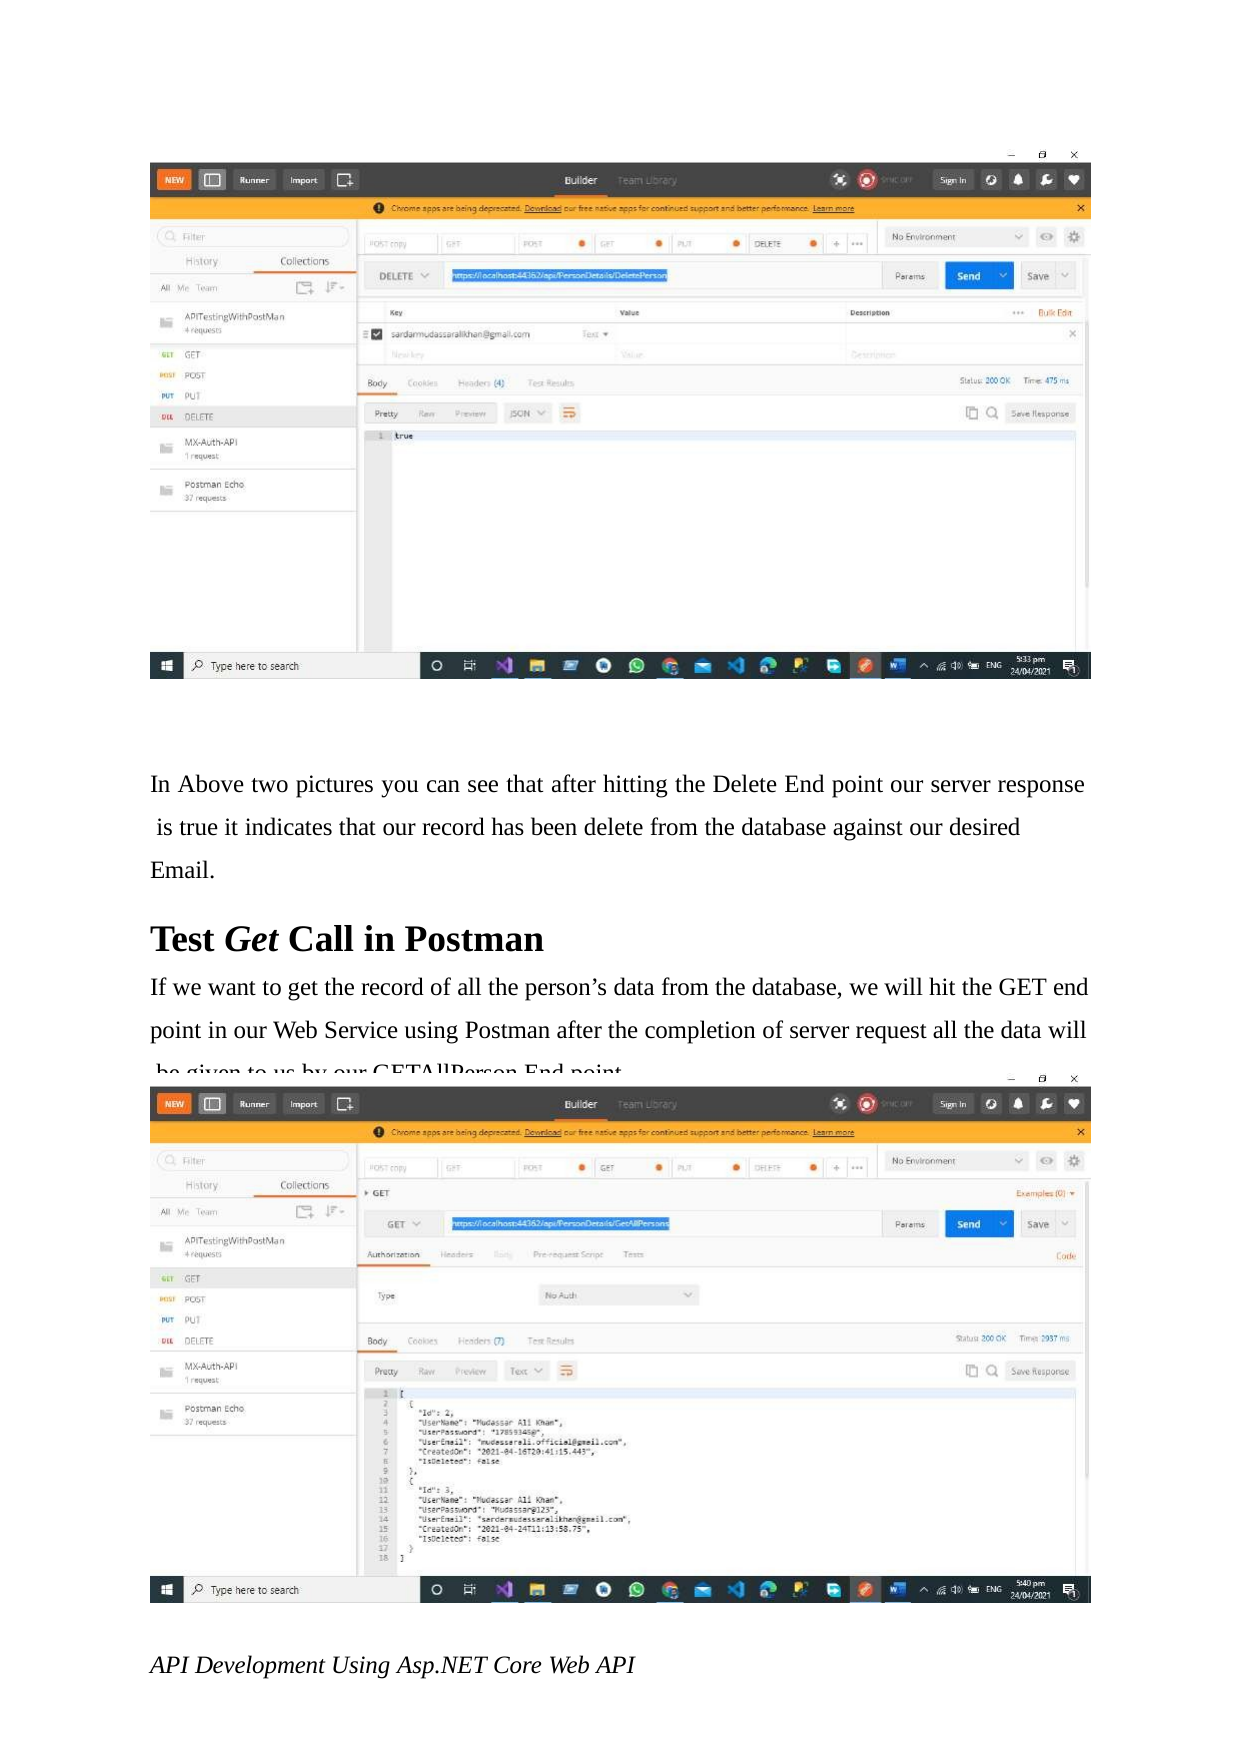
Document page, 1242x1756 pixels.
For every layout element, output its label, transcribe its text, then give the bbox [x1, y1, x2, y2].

picture [149, 149, 1091, 679]
footer API Development Using Asp.NET Core Web API [147, 1649, 643, 1756]
picture [149, 1073, 1091, 1603]
text_box In Above two pictures you can see that after hitting the Delete End point our server response is true it indicates that our record has been delete from the database against our desired Email. Test Get Call in Postman If we want to get the record of all the person’s data from the database, we will hit the GET end point in our Web Service using Postman after the completion of server request all the data will be given to us by our GETAllPerson End point. [147, 752, 1093, 1075]
